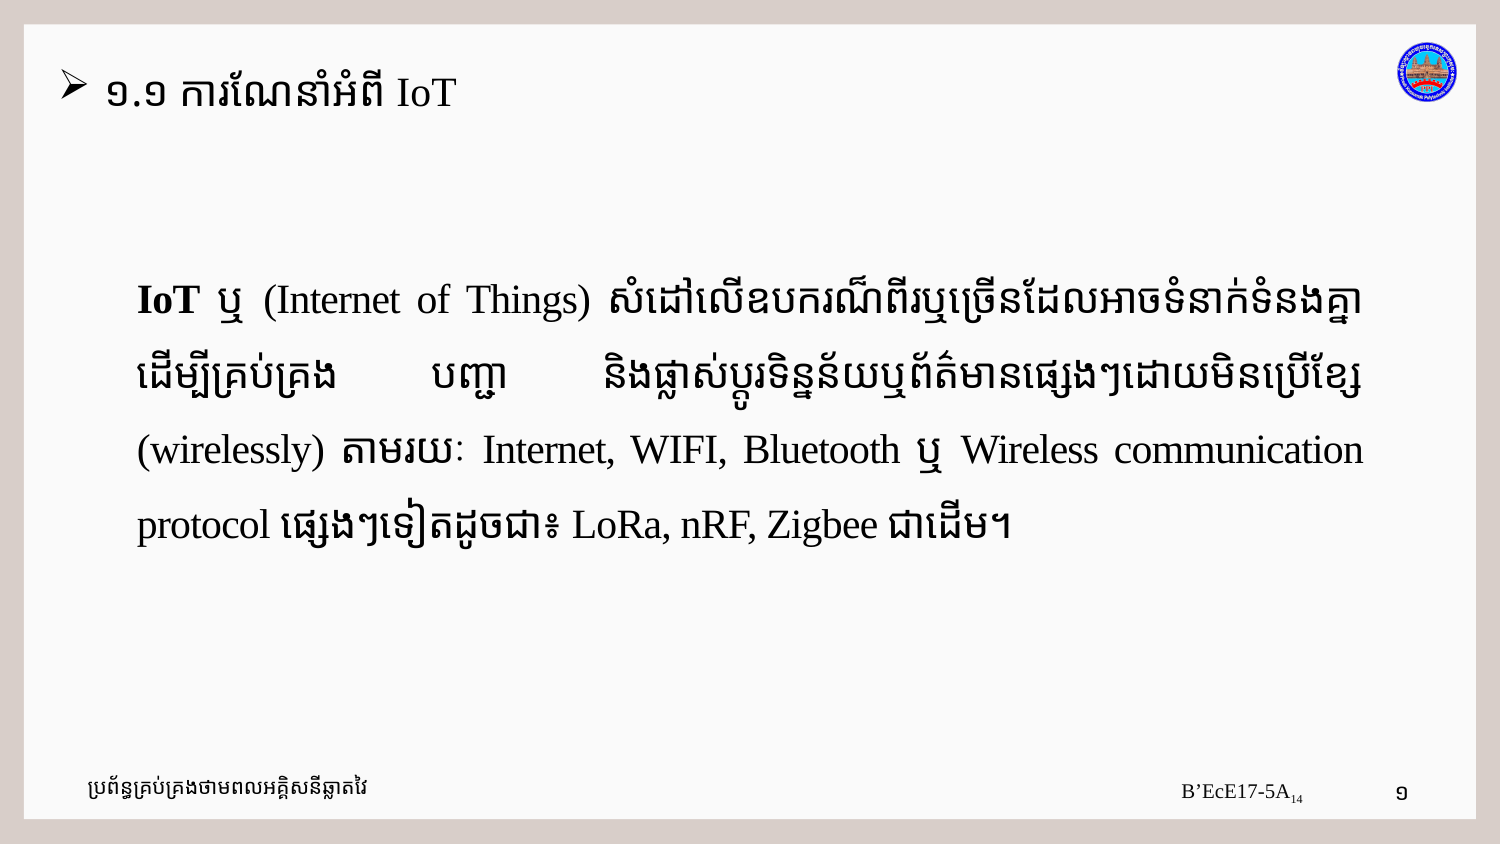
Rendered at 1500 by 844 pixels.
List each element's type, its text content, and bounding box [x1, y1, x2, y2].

picture [1397, 42, 1457, 103]
text_box B’EcE17-5A14 [1161, 769, 1318, 814]
text_box ១.១ ការណែនាំអំពី IoT [43, 56, 786, 122]
text_box ប្រព័ន្ធគ្រប់គ្រងថាមពលអគ្គិសនីឆ្លាតវៃ [72, 765, 413, 806]
text_box ១ [1379, 769, 1425, 813]
text_box IoT ឬ (Internet of Things) សំដៅលើឧបករណ៏ពីរឬច្រើនដែលអាចទំនាក់ទំនងគ្នាដើម្បីគ្រប់គ្រង បញ្ជា និងផ្លាស់ប្ដូរទិន្នន័យឬព័ត៌មានផ្សេងៗដោយមិនប្រើខ្សែ (wirelessly) តាមរយៈ​ Internet, WIFI, Bluetooth ឬ Wireless communication protocol ផ្សេងៗទៀតដូចជា៖ LoRa, nRF, Zigbee ជាដើម។ [122, 239, 1378, 554]
